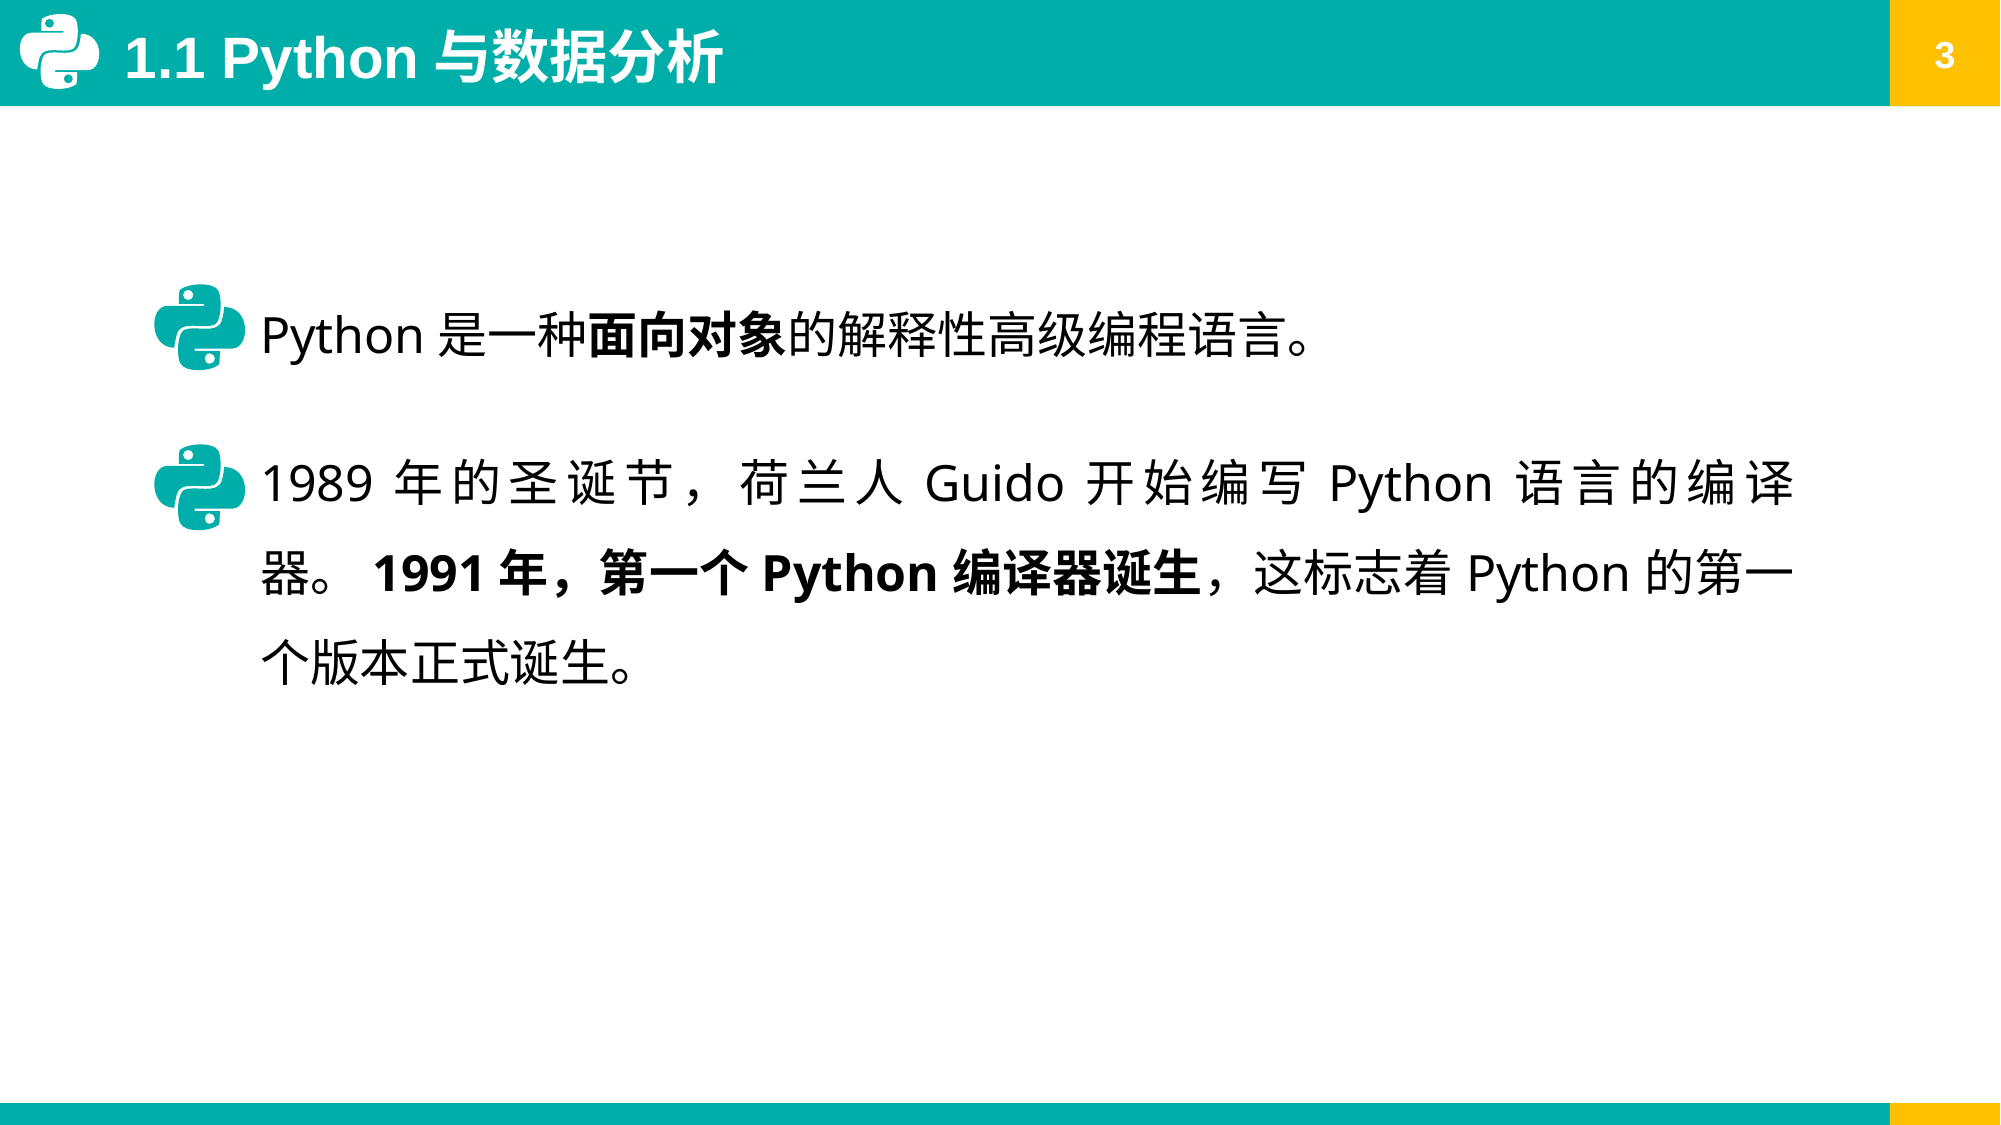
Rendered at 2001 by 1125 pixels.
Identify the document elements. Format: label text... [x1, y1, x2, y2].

text_box [154, 284, 221, 348]
text_box 1.1 Python与数据分析 [109, 12, 1263, 98]
text_box 1989年的圣诞节，荷兰人Guido开始编写Python语言的编译器。1991年，第一个Python编译器诞生，这标志着Python的第一个版本正式诞生。 [245, 413, 1810, 699]
text_box [178, 467, 245, 531]
text_box Python是一种面向对象的解释性高级编程语言。 [245, 265, 1810, 371]
text_box [178, 306, 246, 371]
text_box [154, 444, 221, 508]
